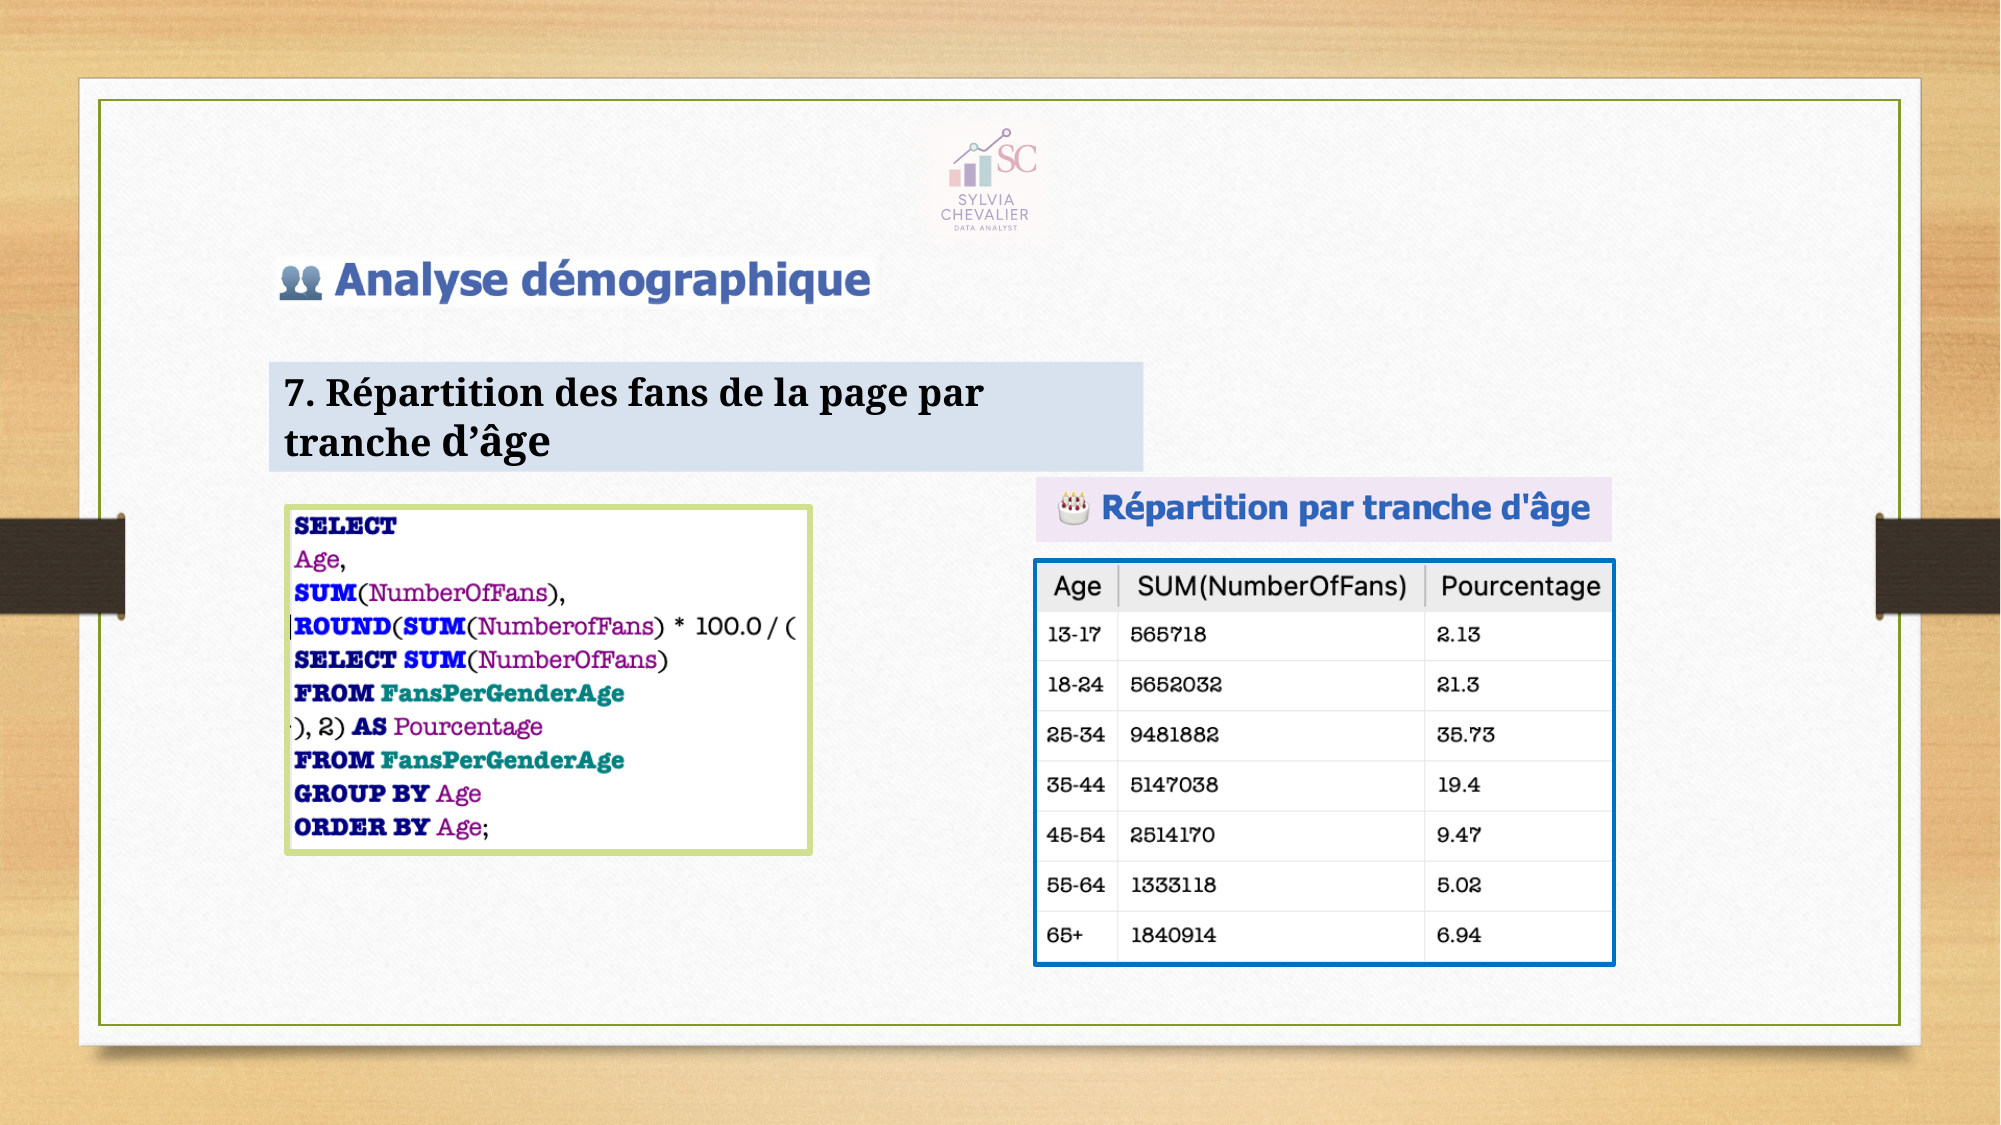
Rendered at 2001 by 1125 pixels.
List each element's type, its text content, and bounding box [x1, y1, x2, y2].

text_box 7. Répartition des fans de la page par tranche d’âge [269, 361, 1144, 472]
picture [0, 0, 2001, 1125]
